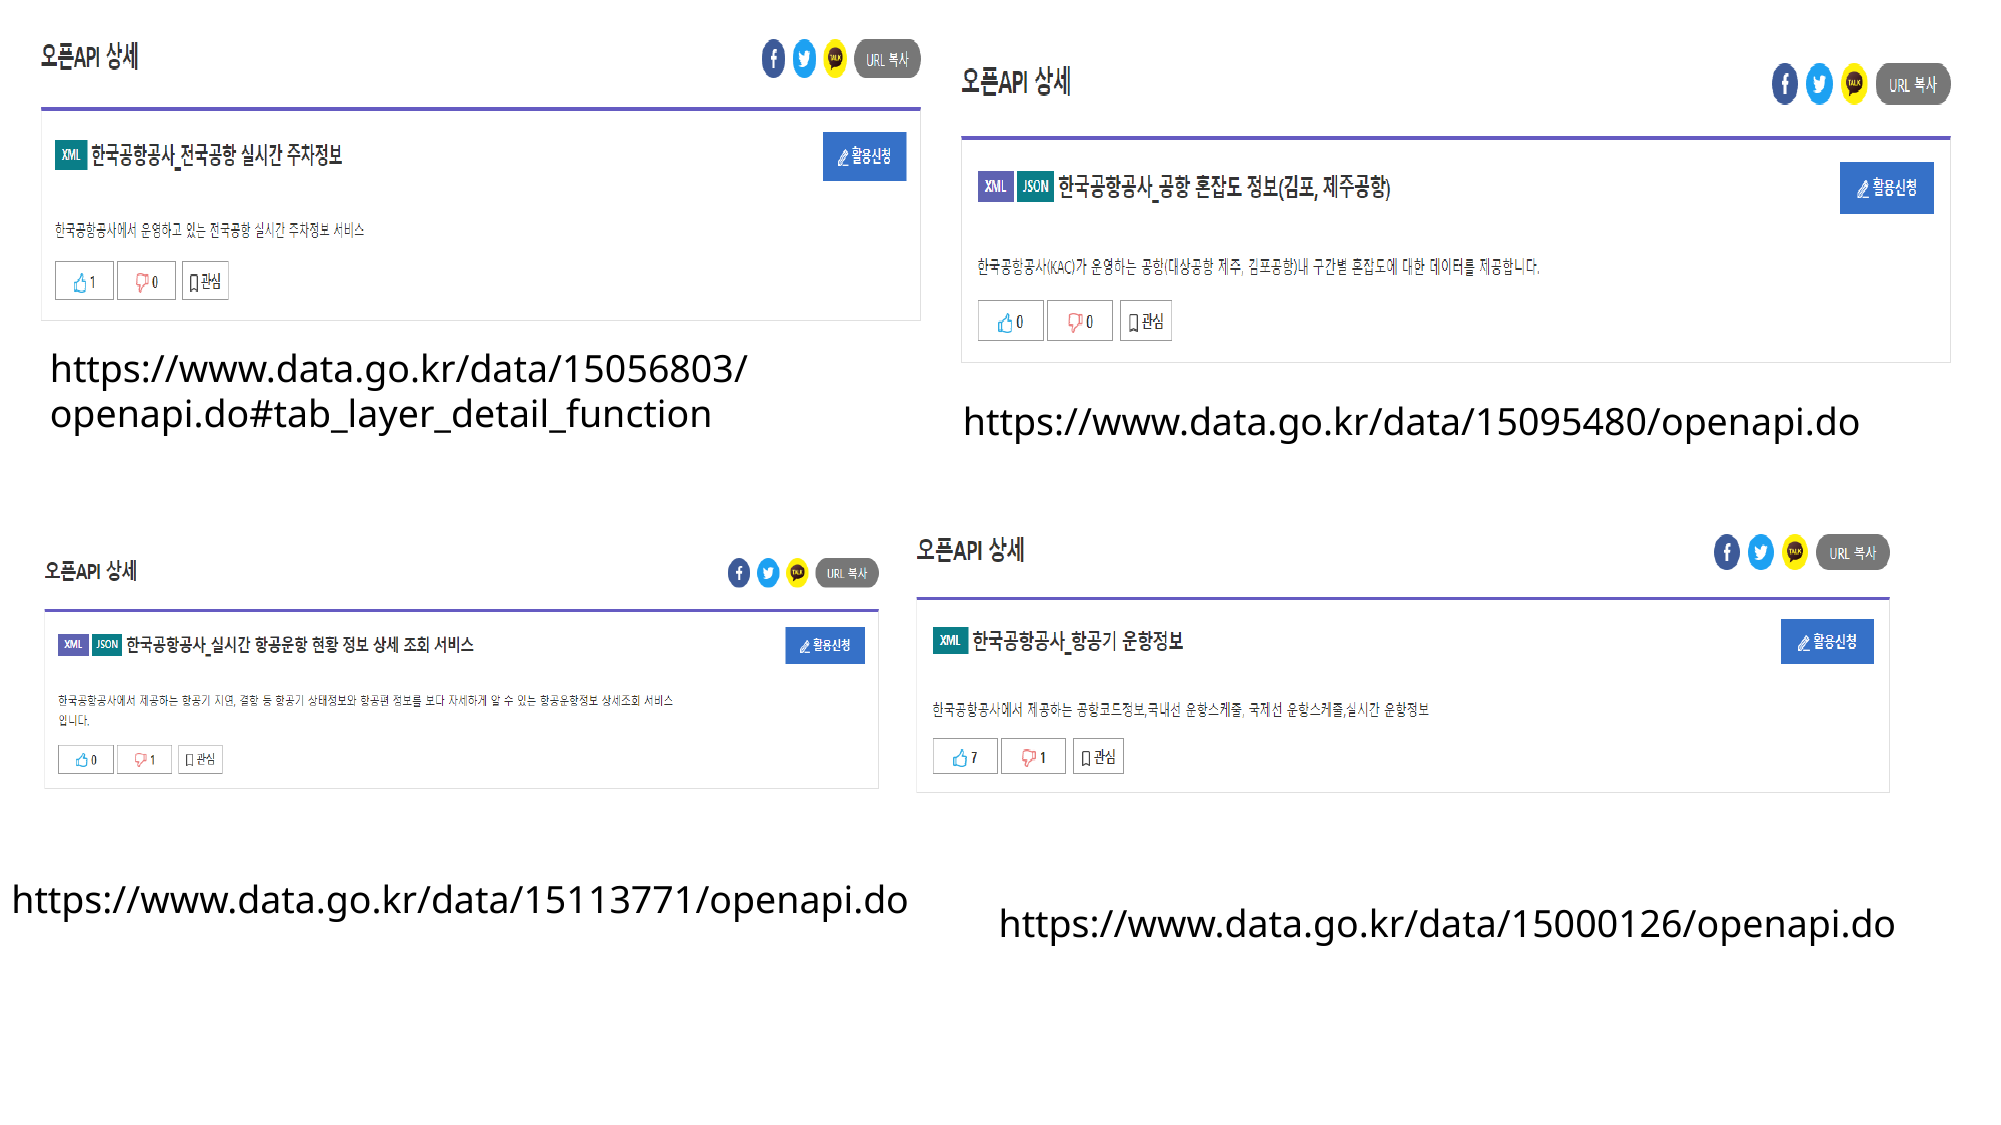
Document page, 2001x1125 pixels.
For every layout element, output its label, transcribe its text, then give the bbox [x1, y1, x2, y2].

text_box https://www.data.go.kr/data/15113771/openapi.do [0, 868, 925, 928]
text_box https://www.data.go.kr/data/15056803/openapi.do#tab_layer_detail_function [35, 353, 917, 443]
text_box https://www.data.go.kr/data/15000126/openapi.do [983, 892, 1912, 953]
picture [908, 527, 1896, 816]
picture [35, 548, 891, 814]
text_box https://www.data.go.kr/data/15095480/openapi.do [948, 391, 1876, 451]
picture [19, 19, 931, 353]
picture [946, 22, 1961, 391]
